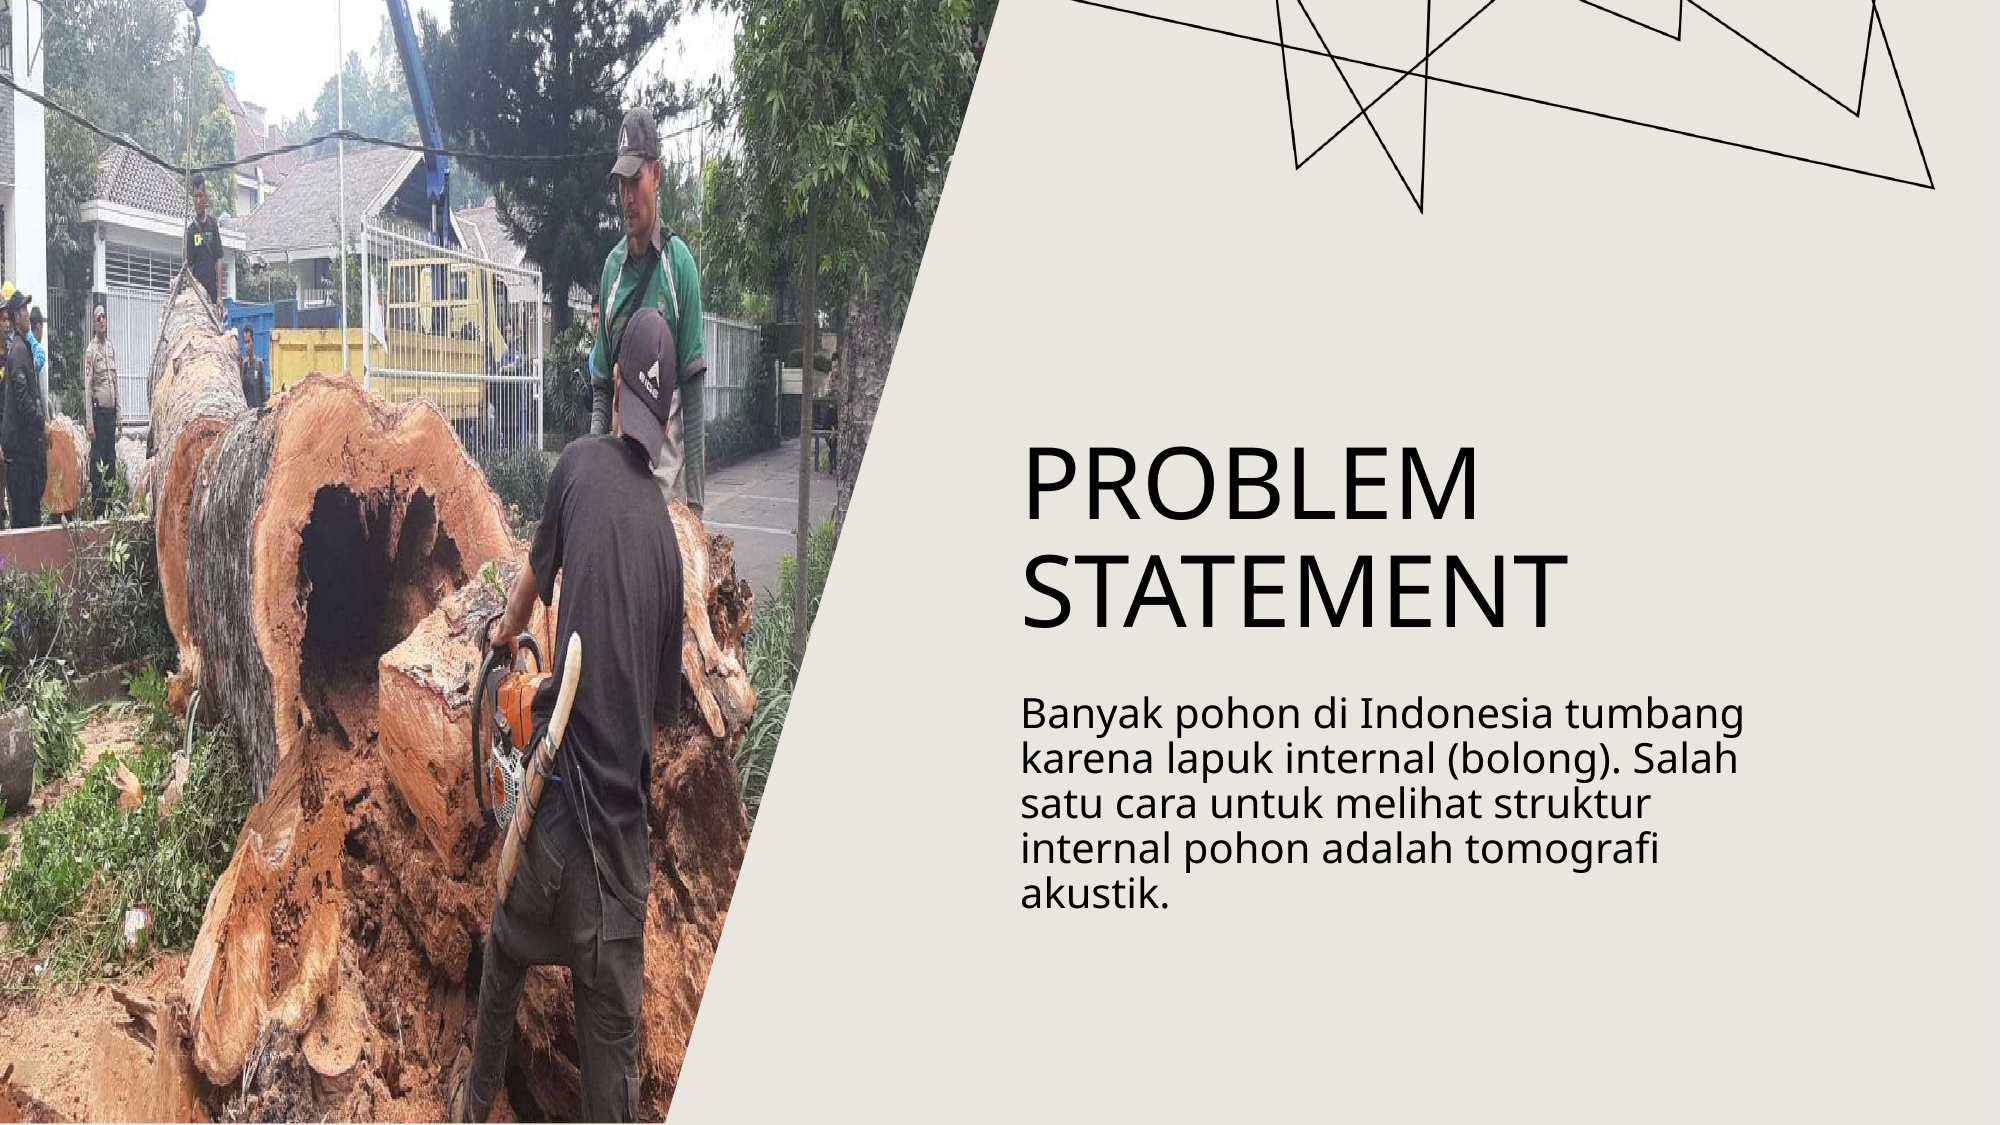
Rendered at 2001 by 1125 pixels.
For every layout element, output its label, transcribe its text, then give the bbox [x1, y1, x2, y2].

picture [1039, 0, 2001, 216]
list Banyak pohon di Indonesia tumbang karena lapuk internal (bolong). Salah satu cara untuk melihat struktur internal pohon adalah tomografi akustik. [1004, 684, 1794, 1077]
picture [0, 0, 1000, 1124]
title Problem Statement [1005, 215, 1794, 657]
